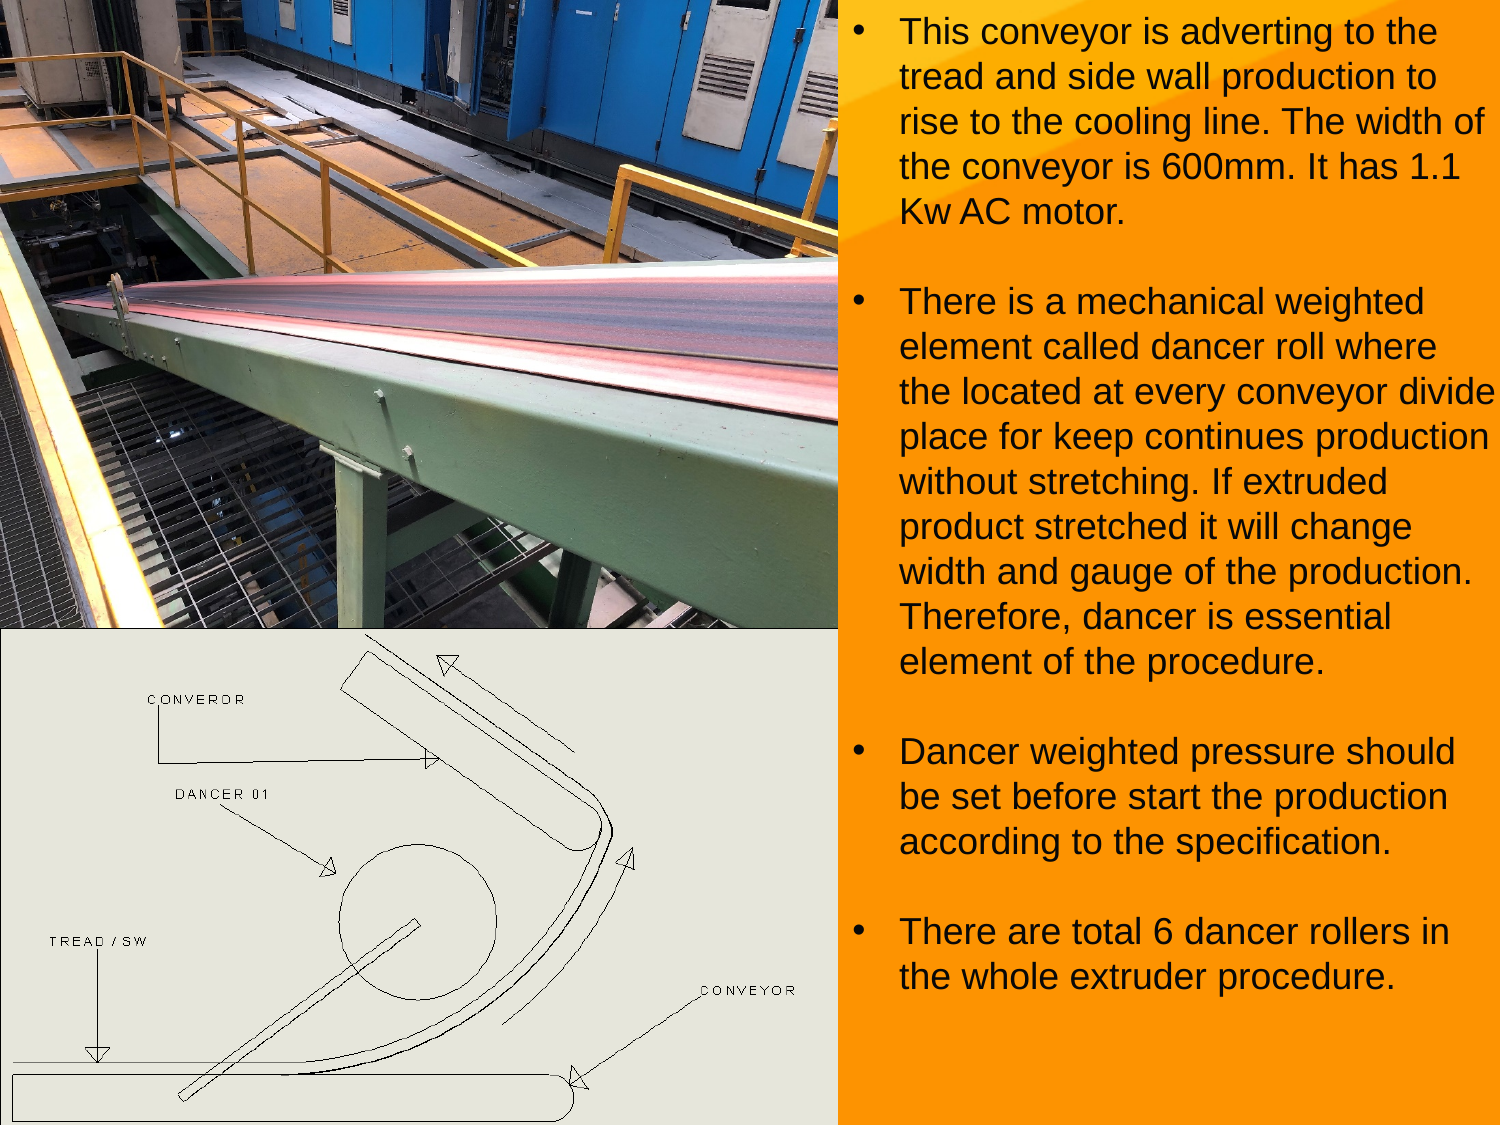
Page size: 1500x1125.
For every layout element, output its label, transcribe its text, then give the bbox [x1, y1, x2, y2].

text_box This conveyor is adverting to the tread and side wall production to rise to the cooling line. The width of the conveyor is 600mm. It has 1.1 Kw AC motor. There is a mechanical weighted element called dancer roll where the located at every conveyor divide place for keep continues production without stretching. If extruded product stretched it will change width and gauge of the production. Therefore, dancer is essential element of the procedure. Dancer weighted pressure should be set before start the production according to the specification. There are total 6 dancer rollers in the whole extruder procedure. [838, 0, 1500, 1050]
picture [0, 627, 1500, 1125]
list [0, 0, 838, 627]
